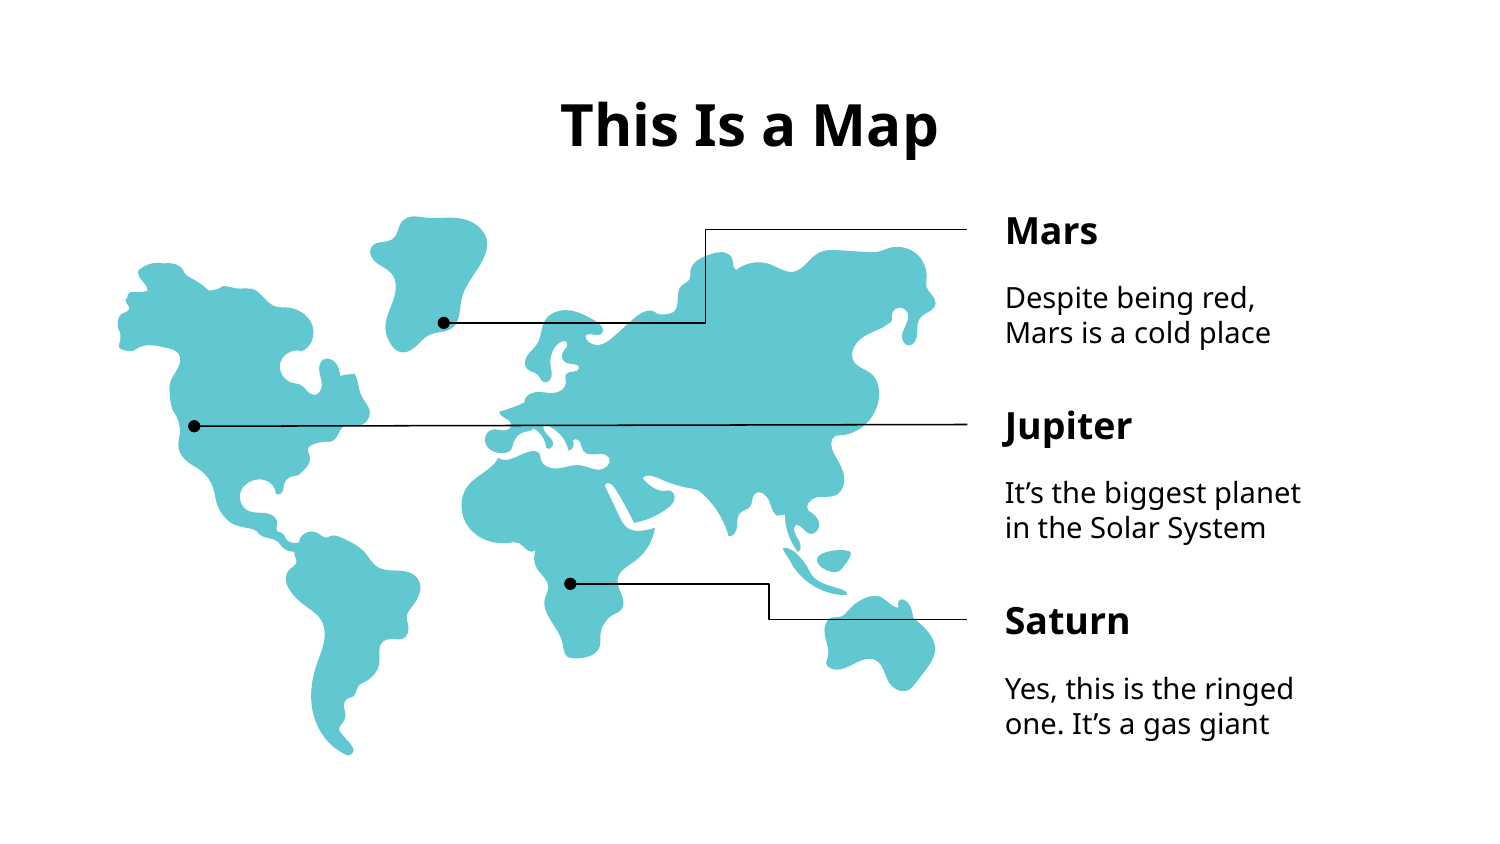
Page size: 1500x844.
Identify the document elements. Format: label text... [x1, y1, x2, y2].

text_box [569, 583, 968, 620]
text_box It’s the biggest planet in the Solar System [967, 460, 1345, 559]
text_box Saturn [967, 583, 1337, 656]
text_box Despite being red, Mars is a cold place [967, 265, 1345, 364]
text_box Mars [967, 193, 1337, 265]
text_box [193, 426, 937, 432]
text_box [117, 216, 937, 756]
text_box Yes, this is the ringed one. It’s a gas giant [967, 656, 1345, 754]
text_box Jupiter [967, 388, 1337, 460]
title This Is a Map [116, 73, 1383, 168]
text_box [443, 229, 968, 324]
